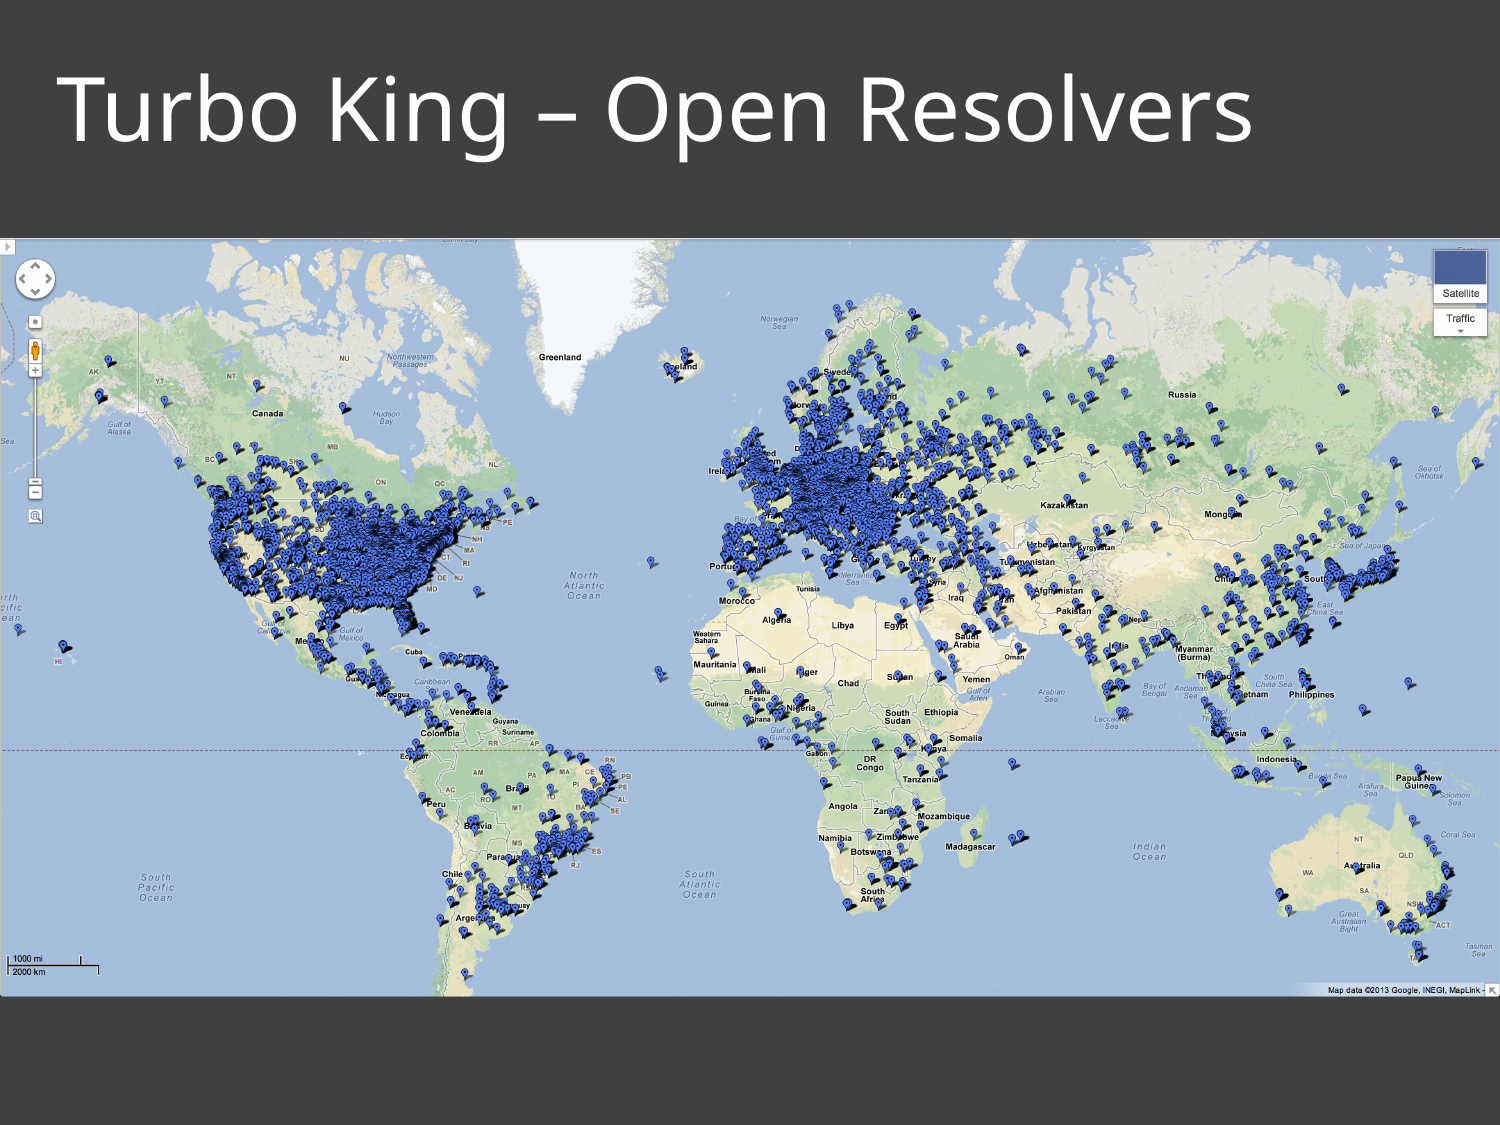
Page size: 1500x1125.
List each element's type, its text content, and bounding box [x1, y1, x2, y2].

text_box Turbo King – Open Resolvers [41, 45, 1500, 168]
picture [0, 238, 1500, 998]
